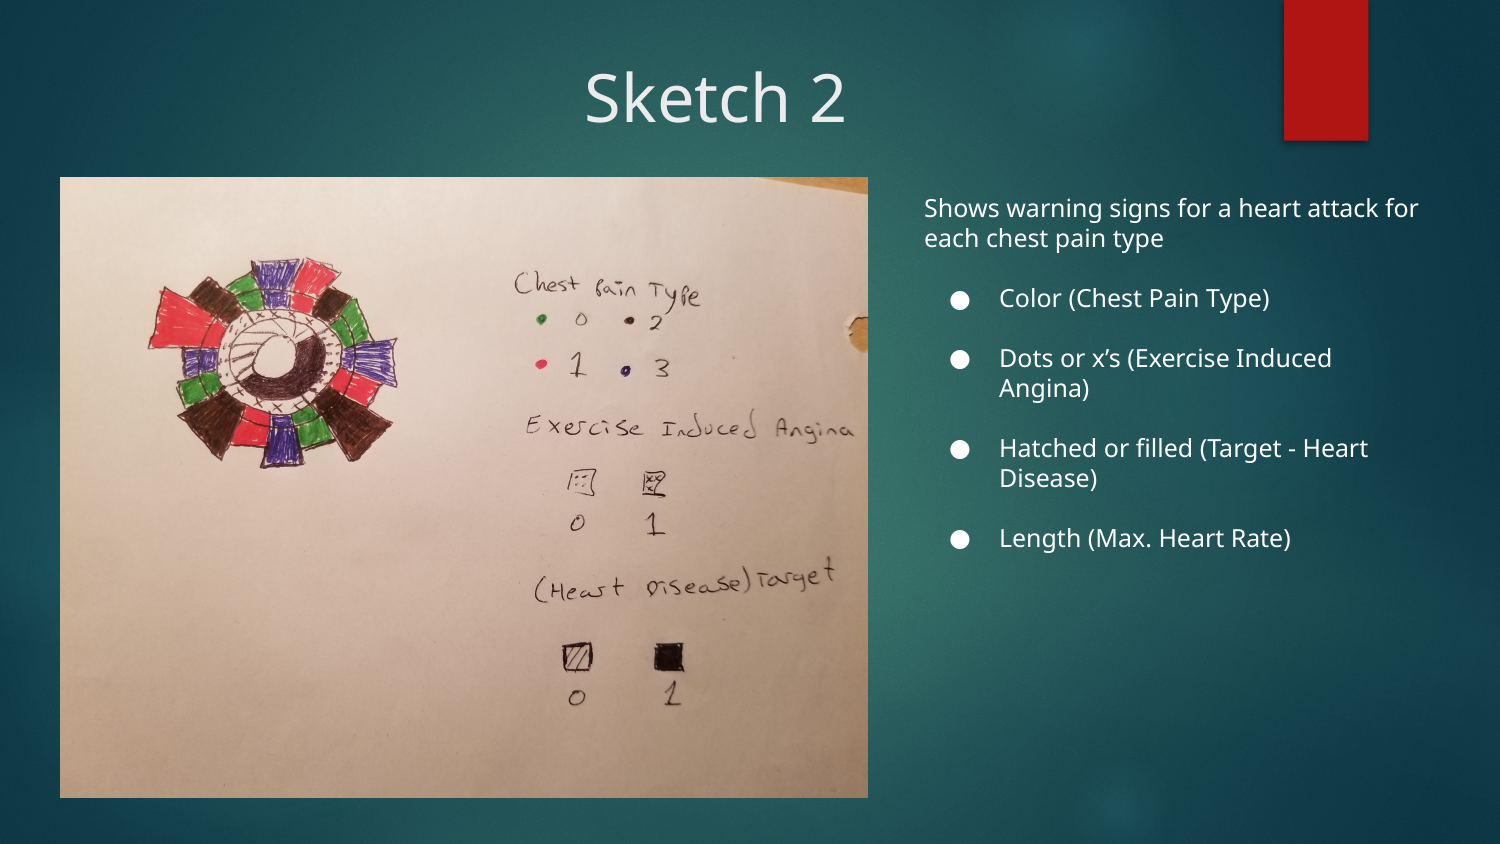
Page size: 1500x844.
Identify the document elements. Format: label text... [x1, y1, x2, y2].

title Sketch 2 [137, 50, 1295, 223]
text_box Shows warning signs for a heart attack for each chest pain type Color (Chest Pain Type) Dots or x’s (Exercise Induced Angina) Hatched or filled (Target - Heart Disease) Length (Max. Heart Rate) [909, 177, 1441, 788]
picture [0, 0, 1500, 844]
